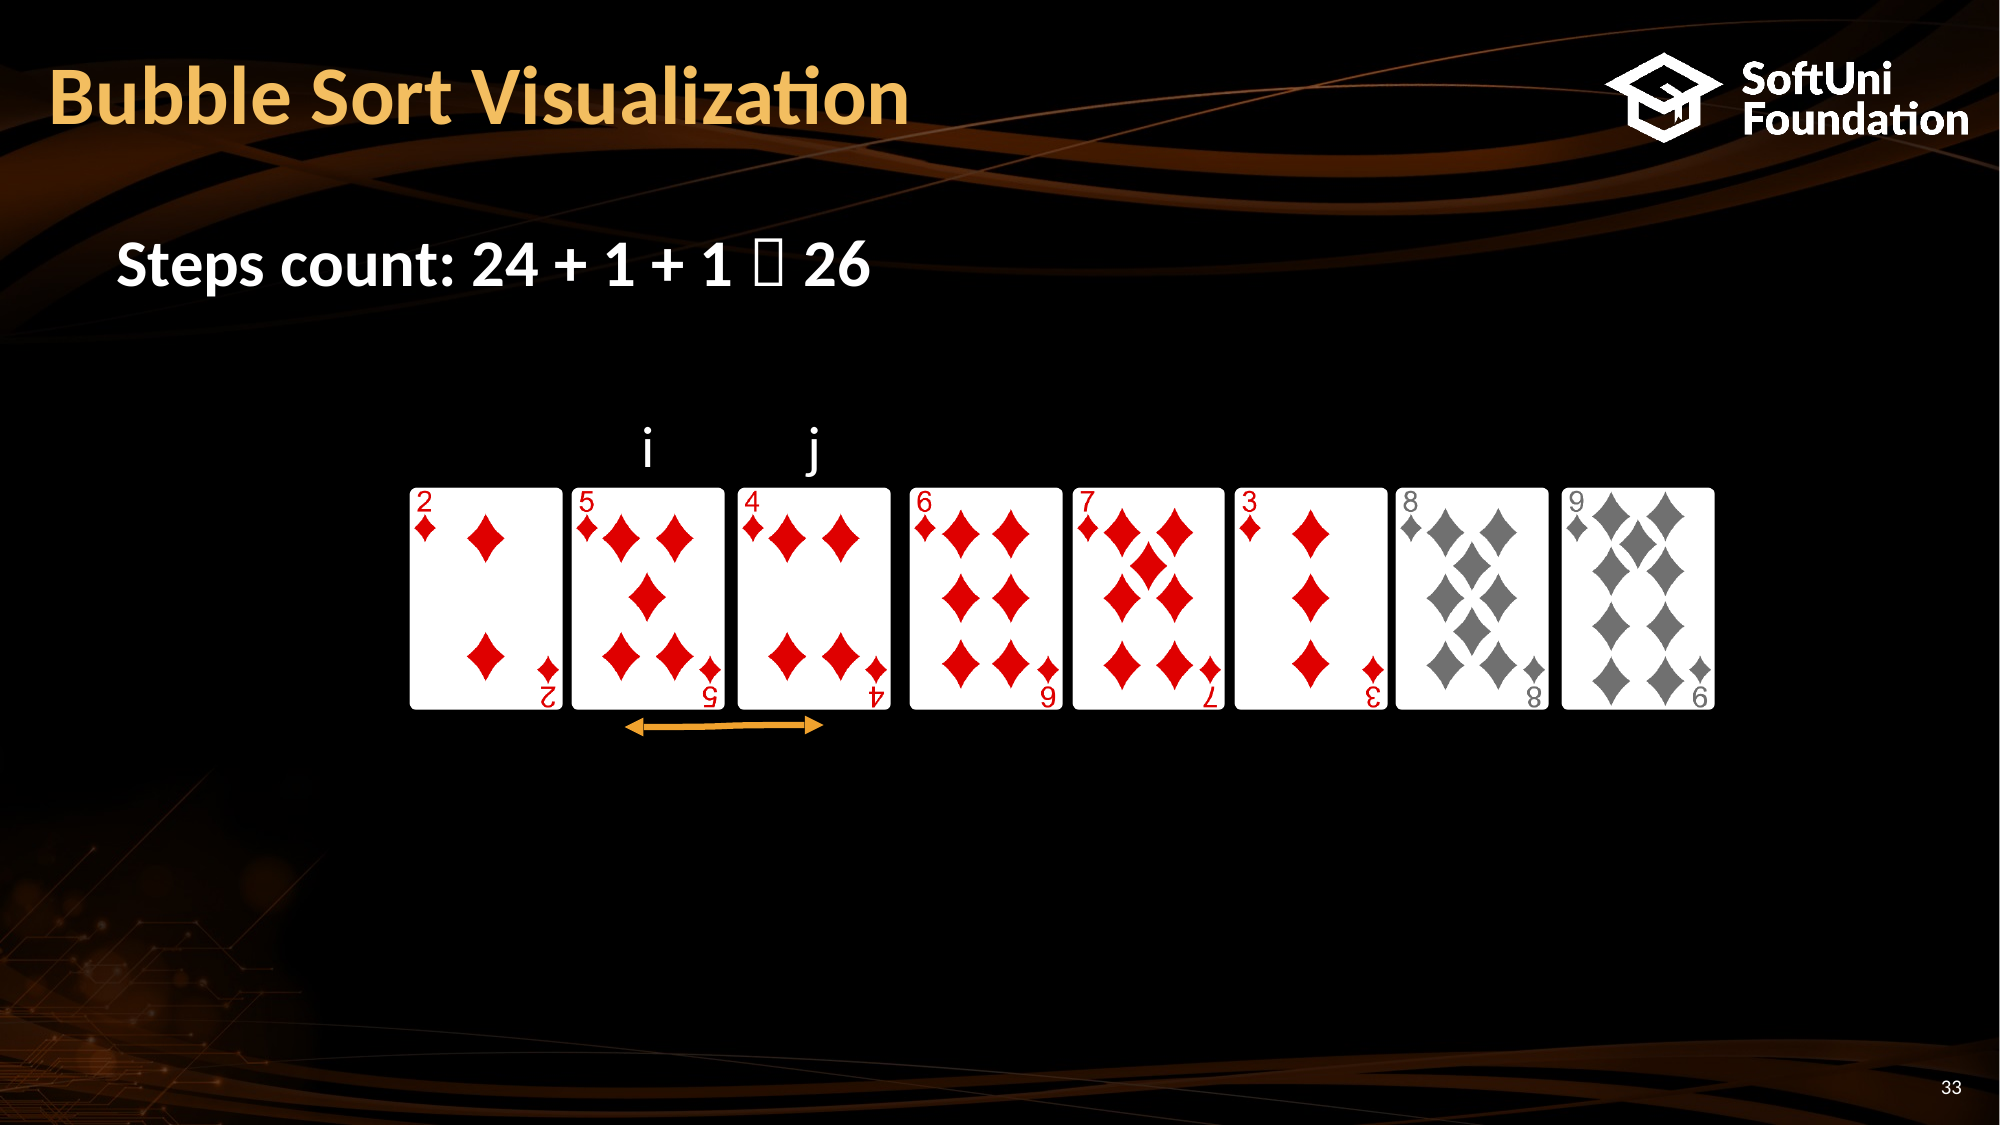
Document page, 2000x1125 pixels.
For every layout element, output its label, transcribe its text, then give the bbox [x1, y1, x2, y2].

text_box j [793, 401, 837, 487]
title Bubble Sort Visualization [30, 6, 1602, 189]
text_box Steps count: 24 + 1 + 1  26 [101, 212, 886, 308]
slide_number 33 [1897, 1070, 1968, 1103]
text_box i [626, 401, 670, 487]
picture [0, 0, 2000, 1125]
